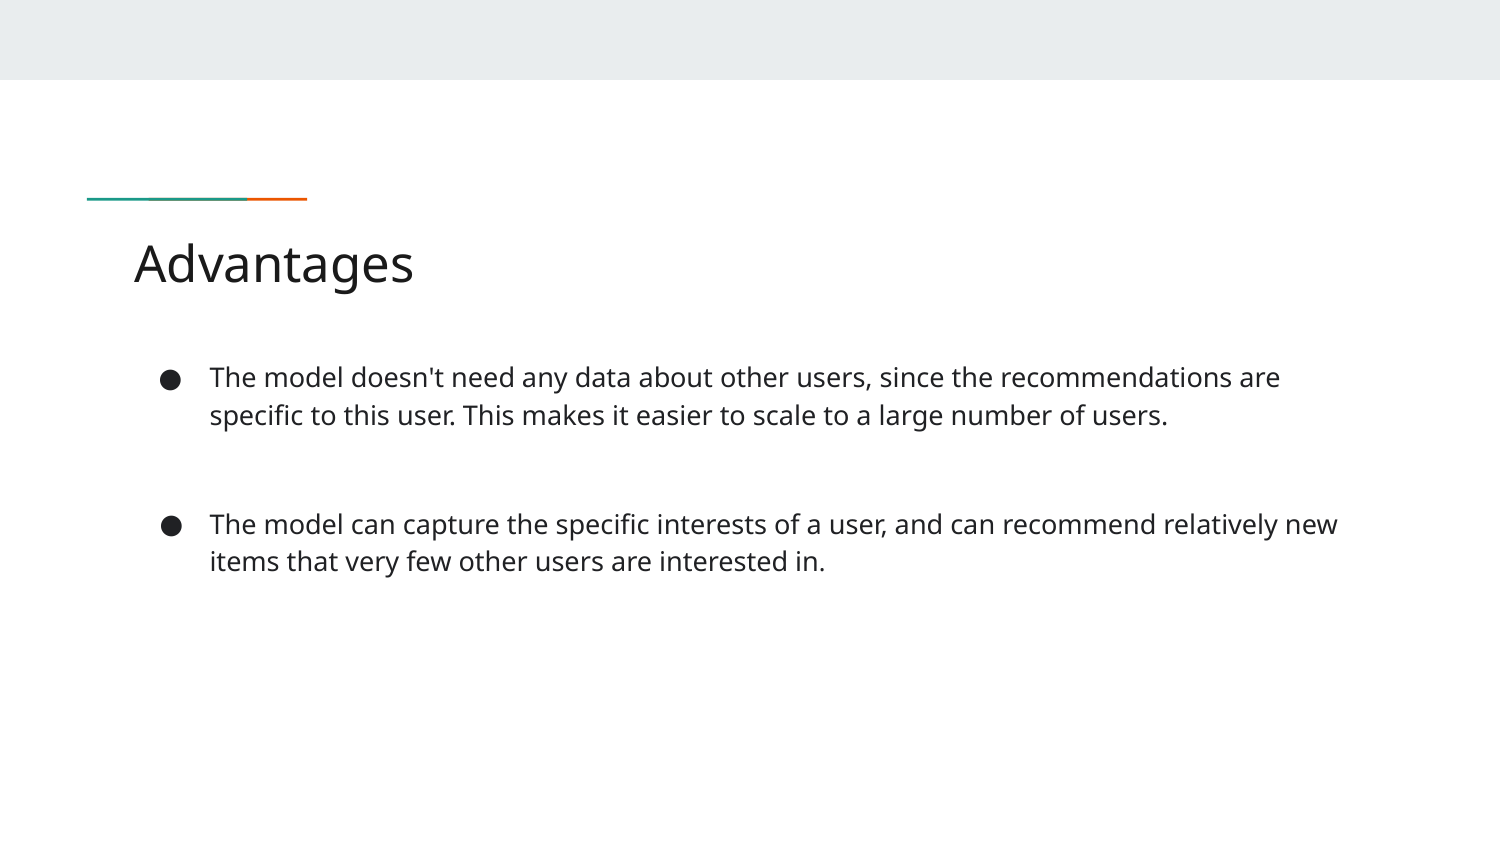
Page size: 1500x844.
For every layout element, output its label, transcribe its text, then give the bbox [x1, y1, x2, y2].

title Advantages [119, 216, 1381, 305]
list The model doesn't need any data about other users, since the recommendations are specific to this user. This makes it easier to scale to a large number of users. The model can capture the specific interests of a user, and can recommend relatively new items that very few other users are interested in. [119, 341, 1381, 712]
